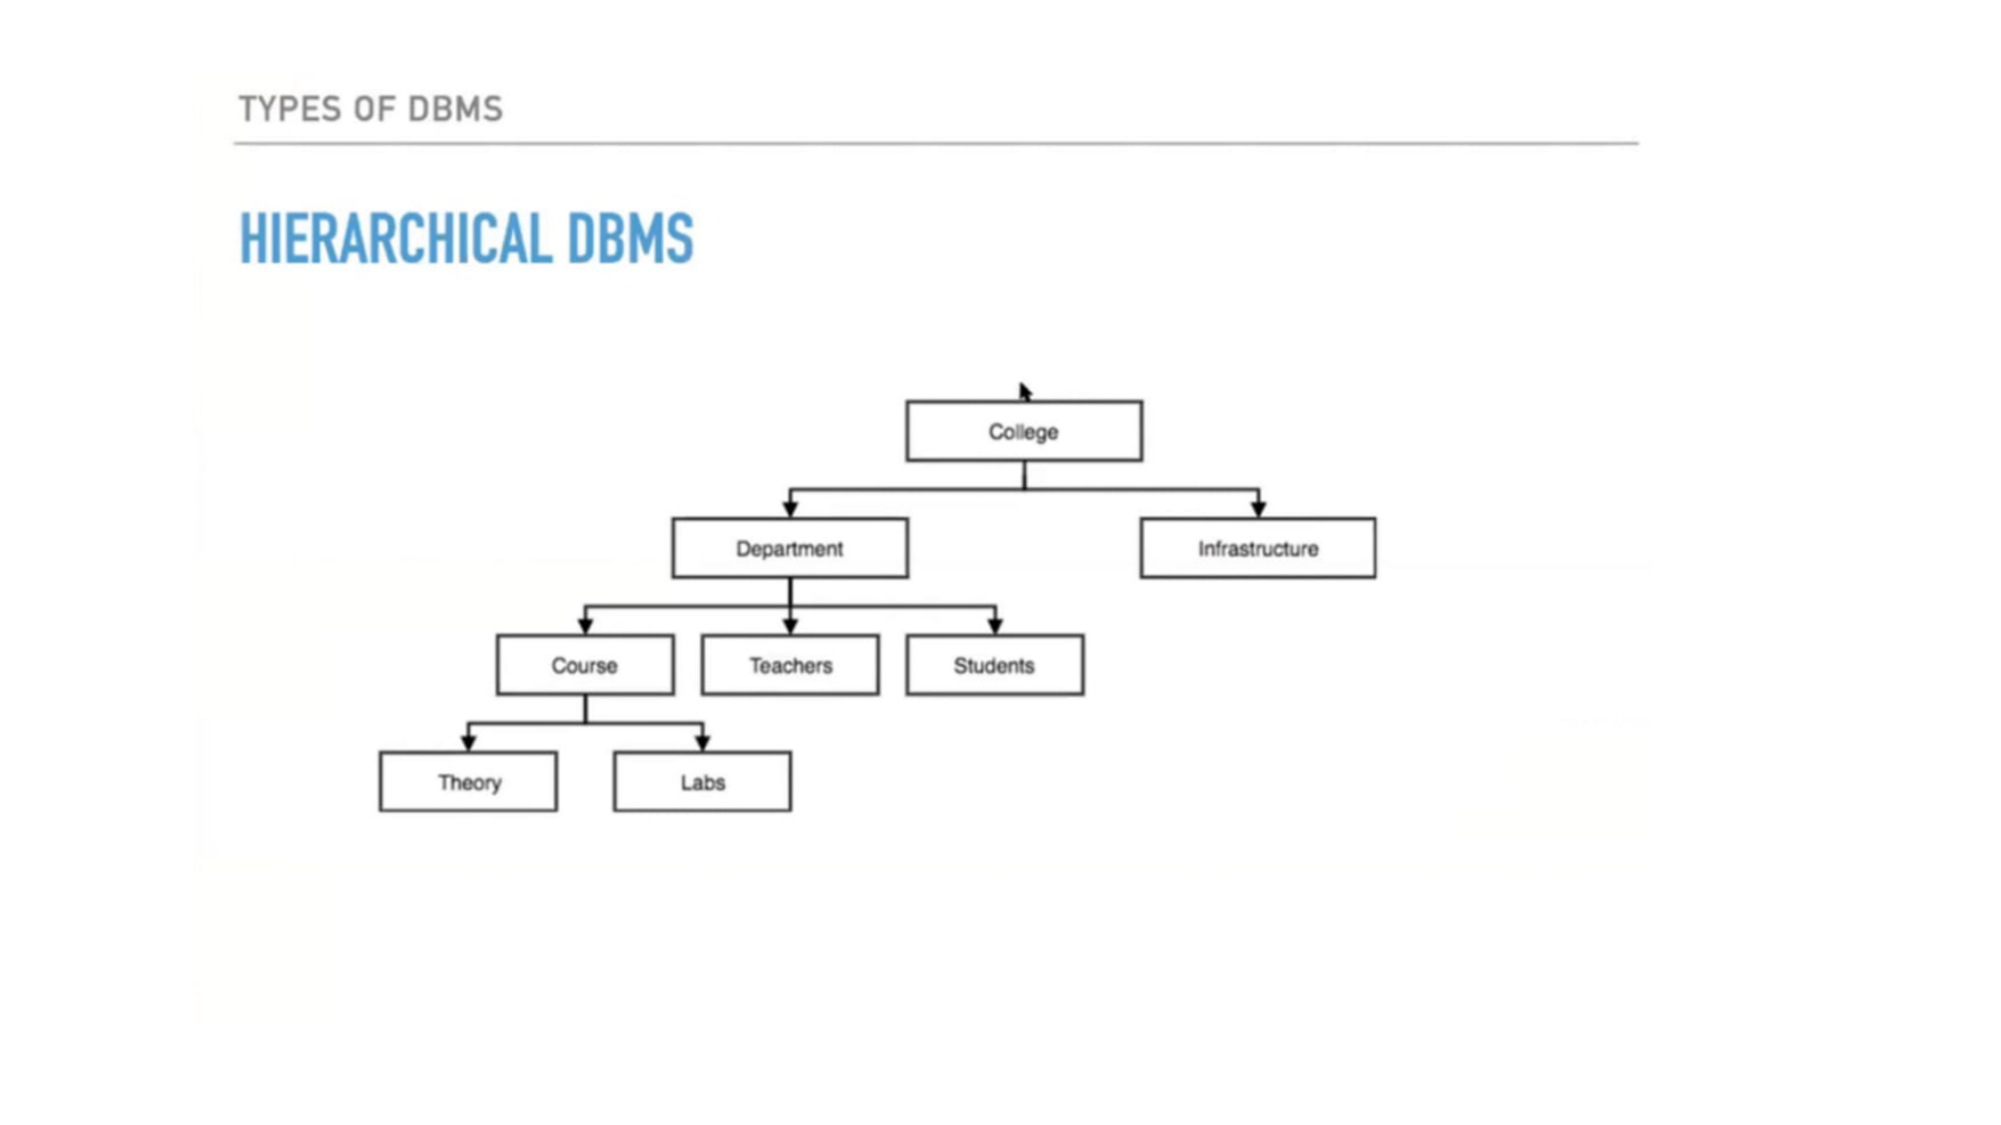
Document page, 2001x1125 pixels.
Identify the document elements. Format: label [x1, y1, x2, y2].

picture [193, 71, 1652, 1024]
